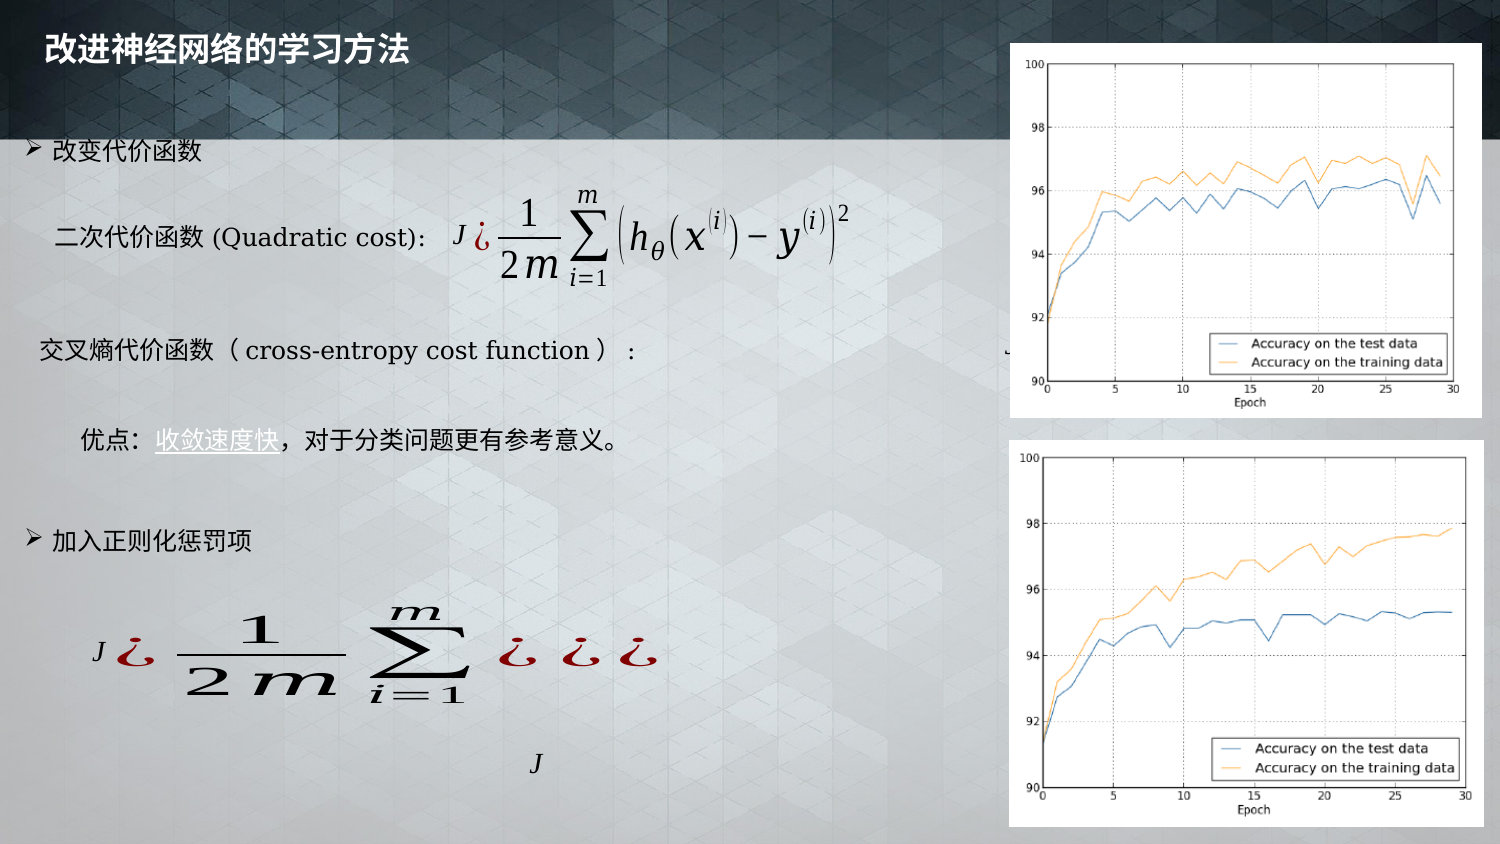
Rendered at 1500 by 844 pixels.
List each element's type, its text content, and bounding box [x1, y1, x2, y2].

text_box 加入正则化惩罚项 [9, 517, 268, 563]
text_box 二次代价函数(Quadratic cost): [40, 213, 442, 259]
text_box 交叉熵代价函数（cross-entropy cost function）: [24, 327, 651, 372]
text_box 优点：收敛速度快，对于分类问题更有参考意义。 [65, 417, 646, 469]
text_box 改变代价函数 [9, 128, 218, 174]
picture [0, 0, 1500, 844]
text_box 改进神经⽹络的学习⽅法 [29, 25, 1164, 72]
